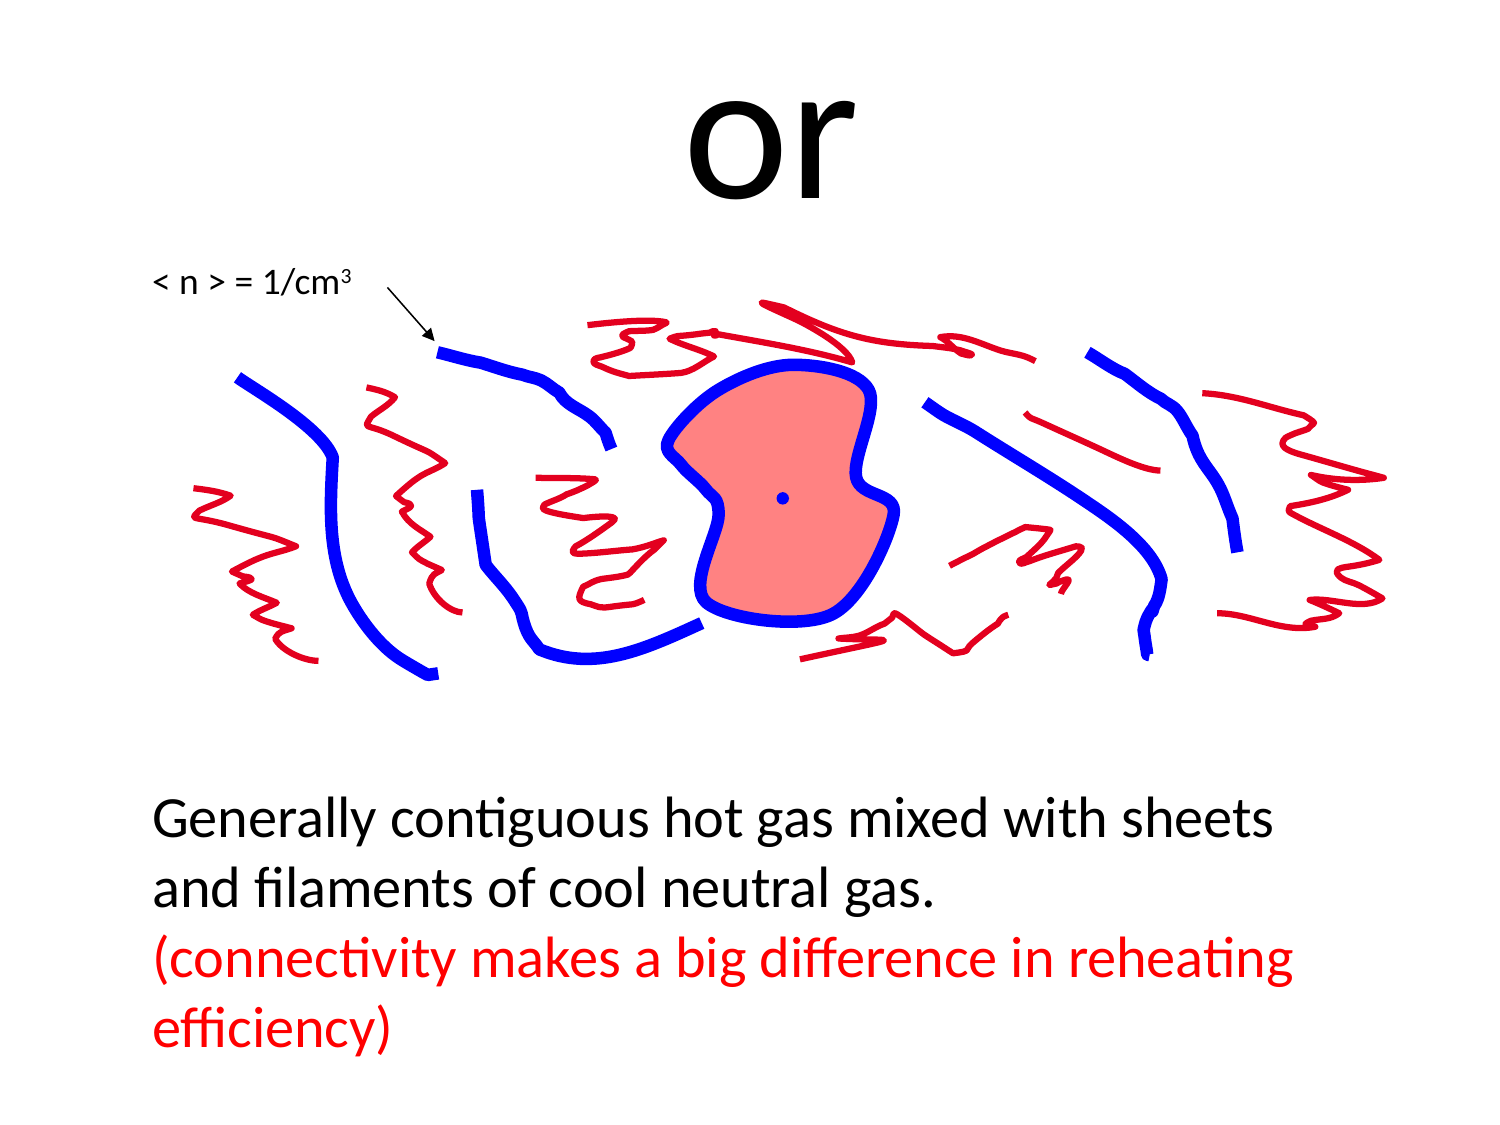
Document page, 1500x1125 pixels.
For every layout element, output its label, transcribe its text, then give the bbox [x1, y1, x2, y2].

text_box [137, 249, 1385, 1070]
text_box or [624, 0, 919, 246]
